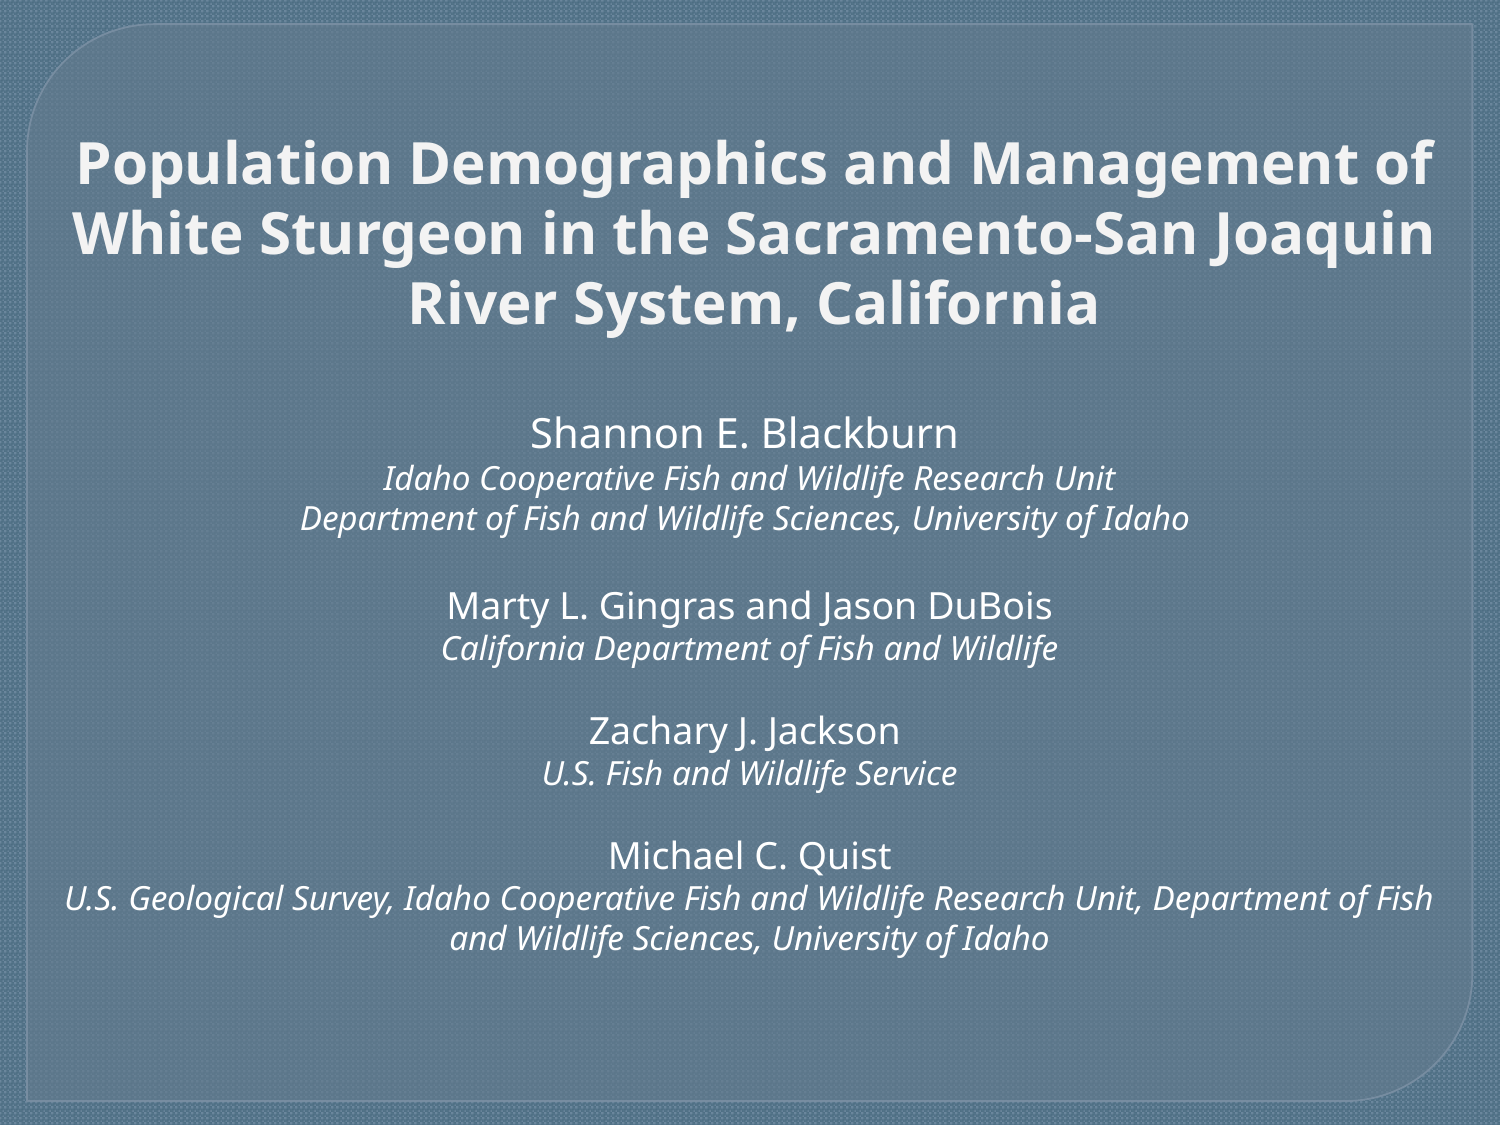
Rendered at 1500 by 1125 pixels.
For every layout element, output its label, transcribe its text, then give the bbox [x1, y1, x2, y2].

title Population Demographics and Management of White Sturgeon in the Sacramento-San Joaquin River System, California [32, 112, 1468, 350]
subtitle Shannon E. Blackburn Idaho Cooperative Fish and Wildlife Research Unit Department of Fish and Wildlife Sciences, University of Idaho Marty L. Gingras and Jason DuBois California Department of Fish and Wildlife Zachary J. Jackson U.S. Fish and Wildlife Service Michael C. Quist U.S. Geological Survey, Idaho Cooperative Fish and Wildlife Research Unit, Department of Fish and Wildlife Sciences, University of Idaho [47, 399, 1453, 575]
